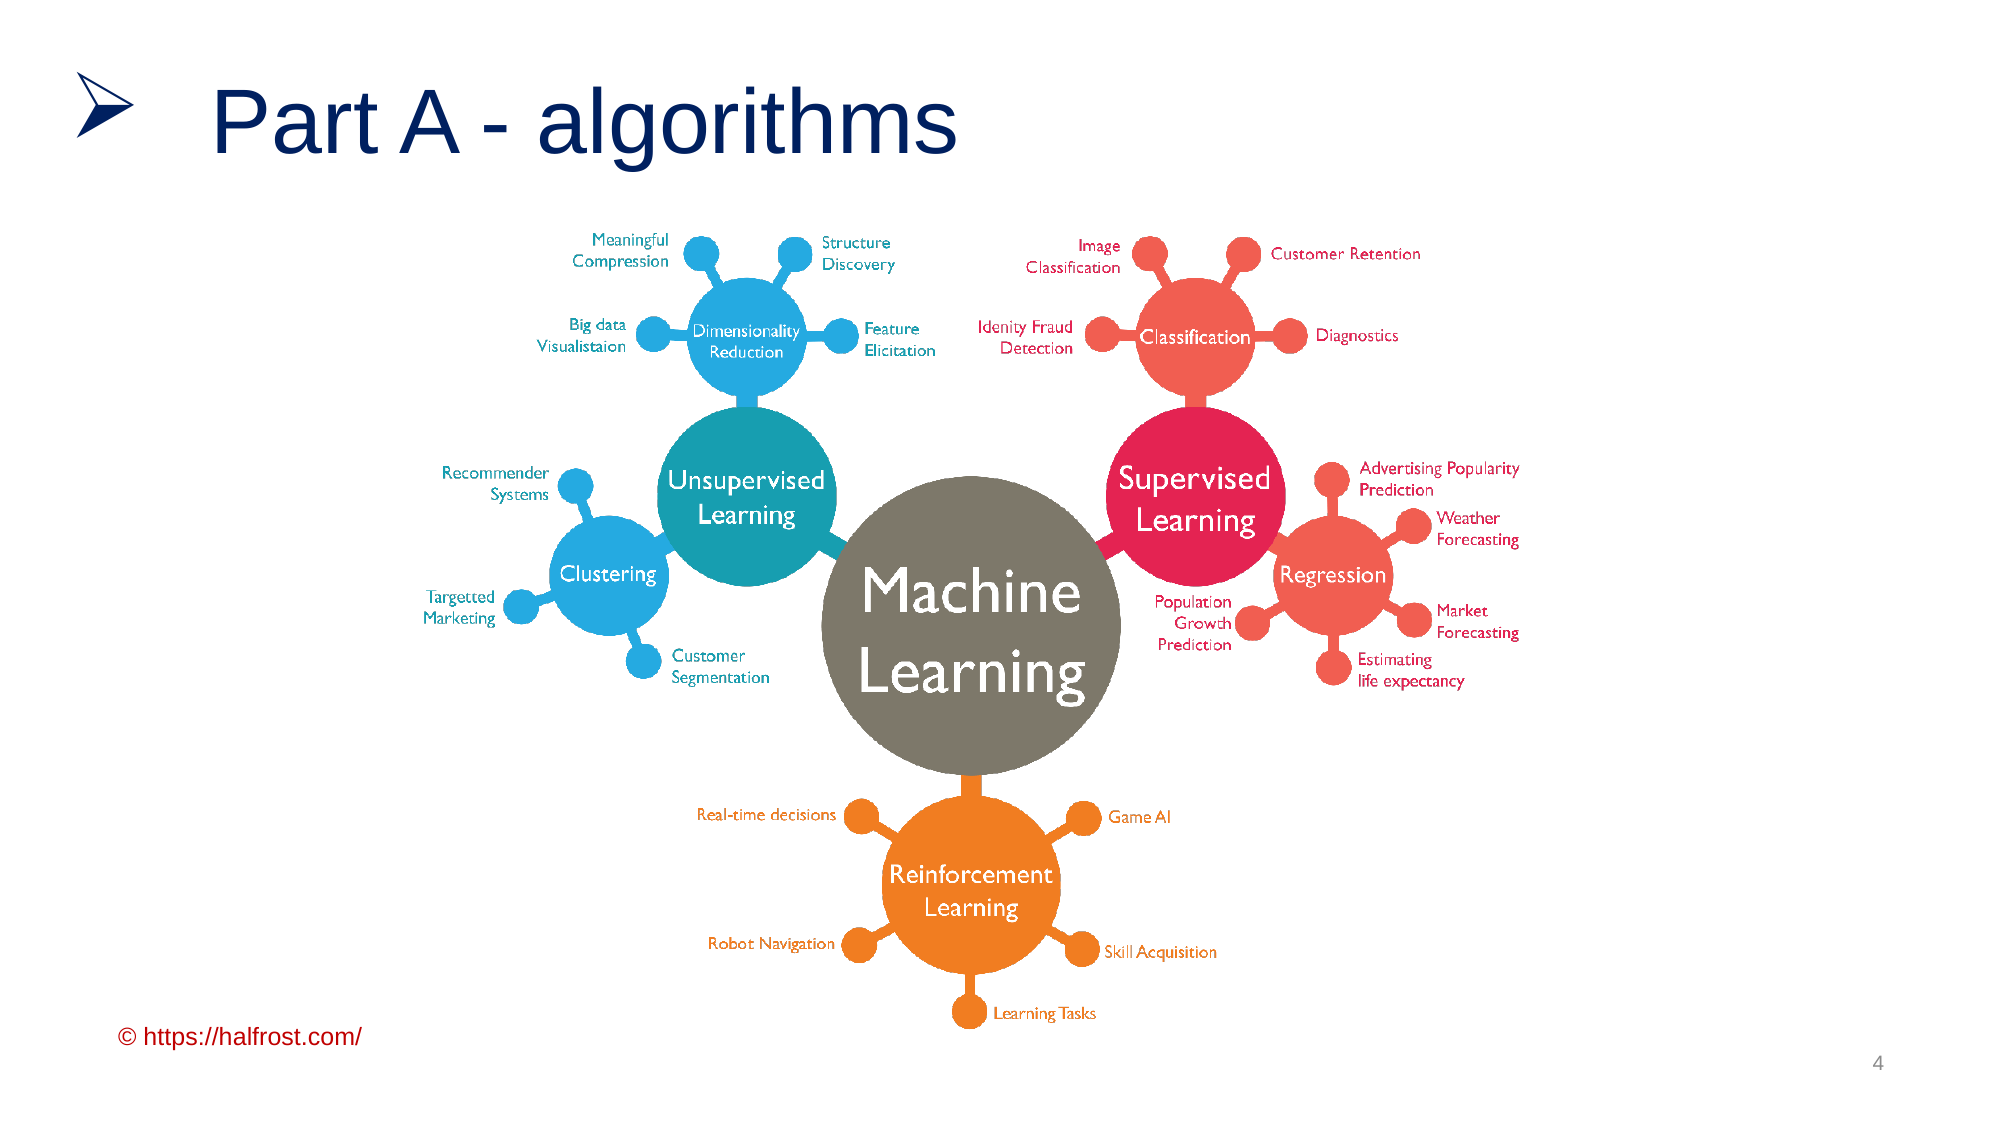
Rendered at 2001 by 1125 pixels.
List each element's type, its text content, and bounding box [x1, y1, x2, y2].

picture [408, 225, 1535, 1032]
text_box © https://halfrost.com/ [103, 1013, 568, 1058]
text_box Part A - algorithms [55, 54, 1347, 179]
slide_number 4 [1456, 1035, 1900, 1088]
